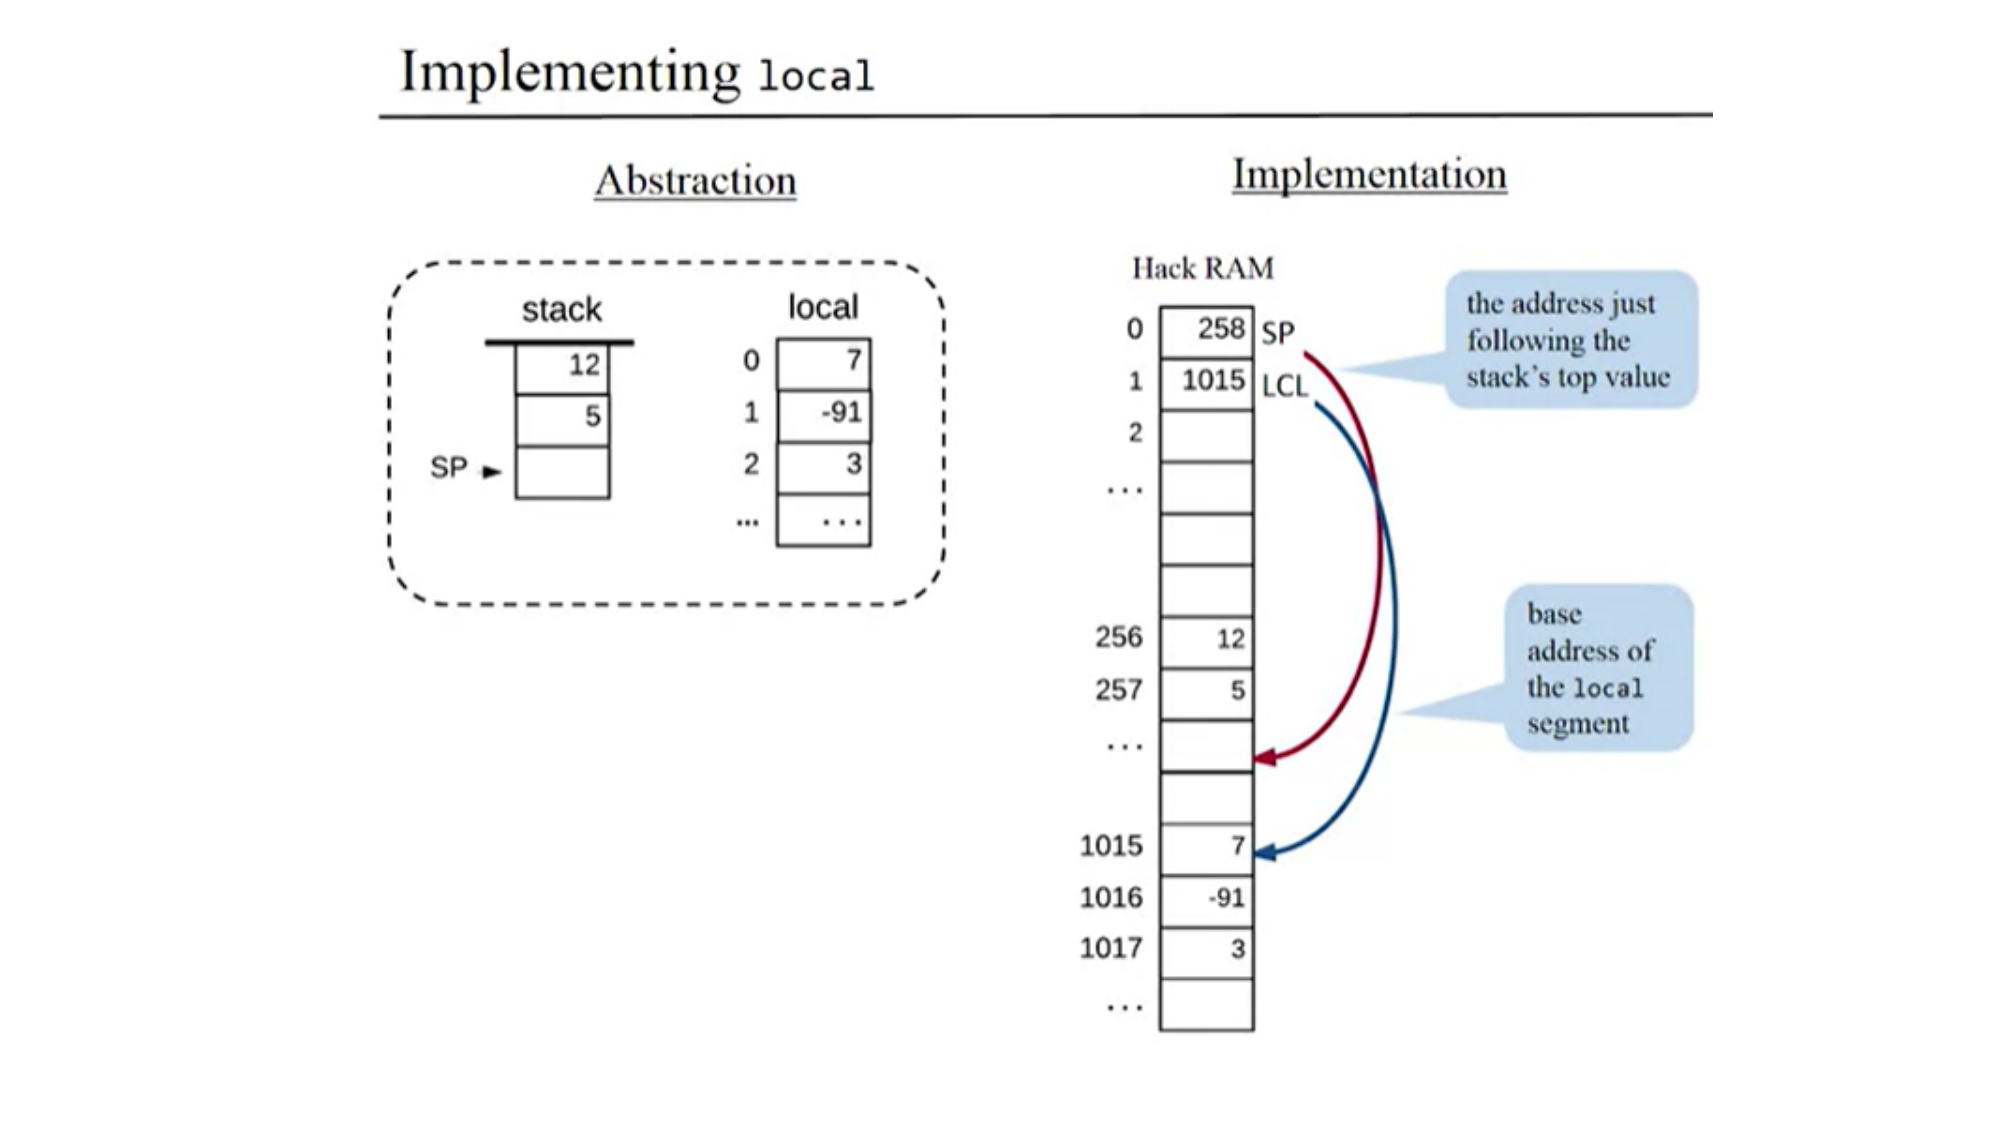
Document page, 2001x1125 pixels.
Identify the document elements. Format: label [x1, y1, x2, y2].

picture [313, 6, 1713, 1125]
